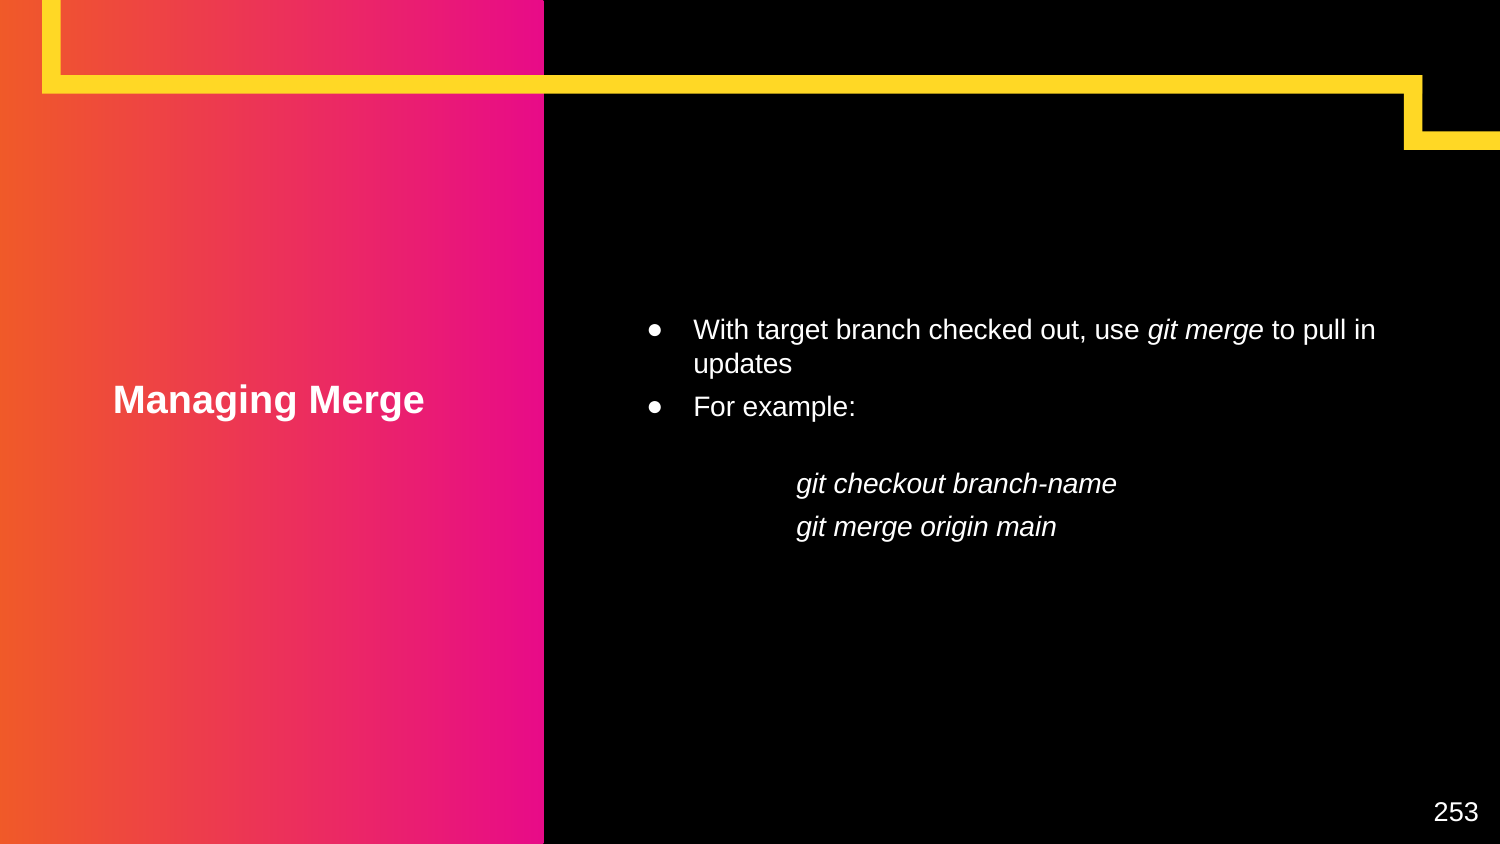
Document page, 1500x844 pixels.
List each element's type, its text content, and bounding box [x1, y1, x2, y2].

text_box With target branch checked out, use git merge to pull in updates For example: git checkout branch-name git merge origin main [618, 304, 1457, 550]
title Managing Merge [42, 343, 433, 430]
slide_number 253 [1403, 779, 1494, 844]
